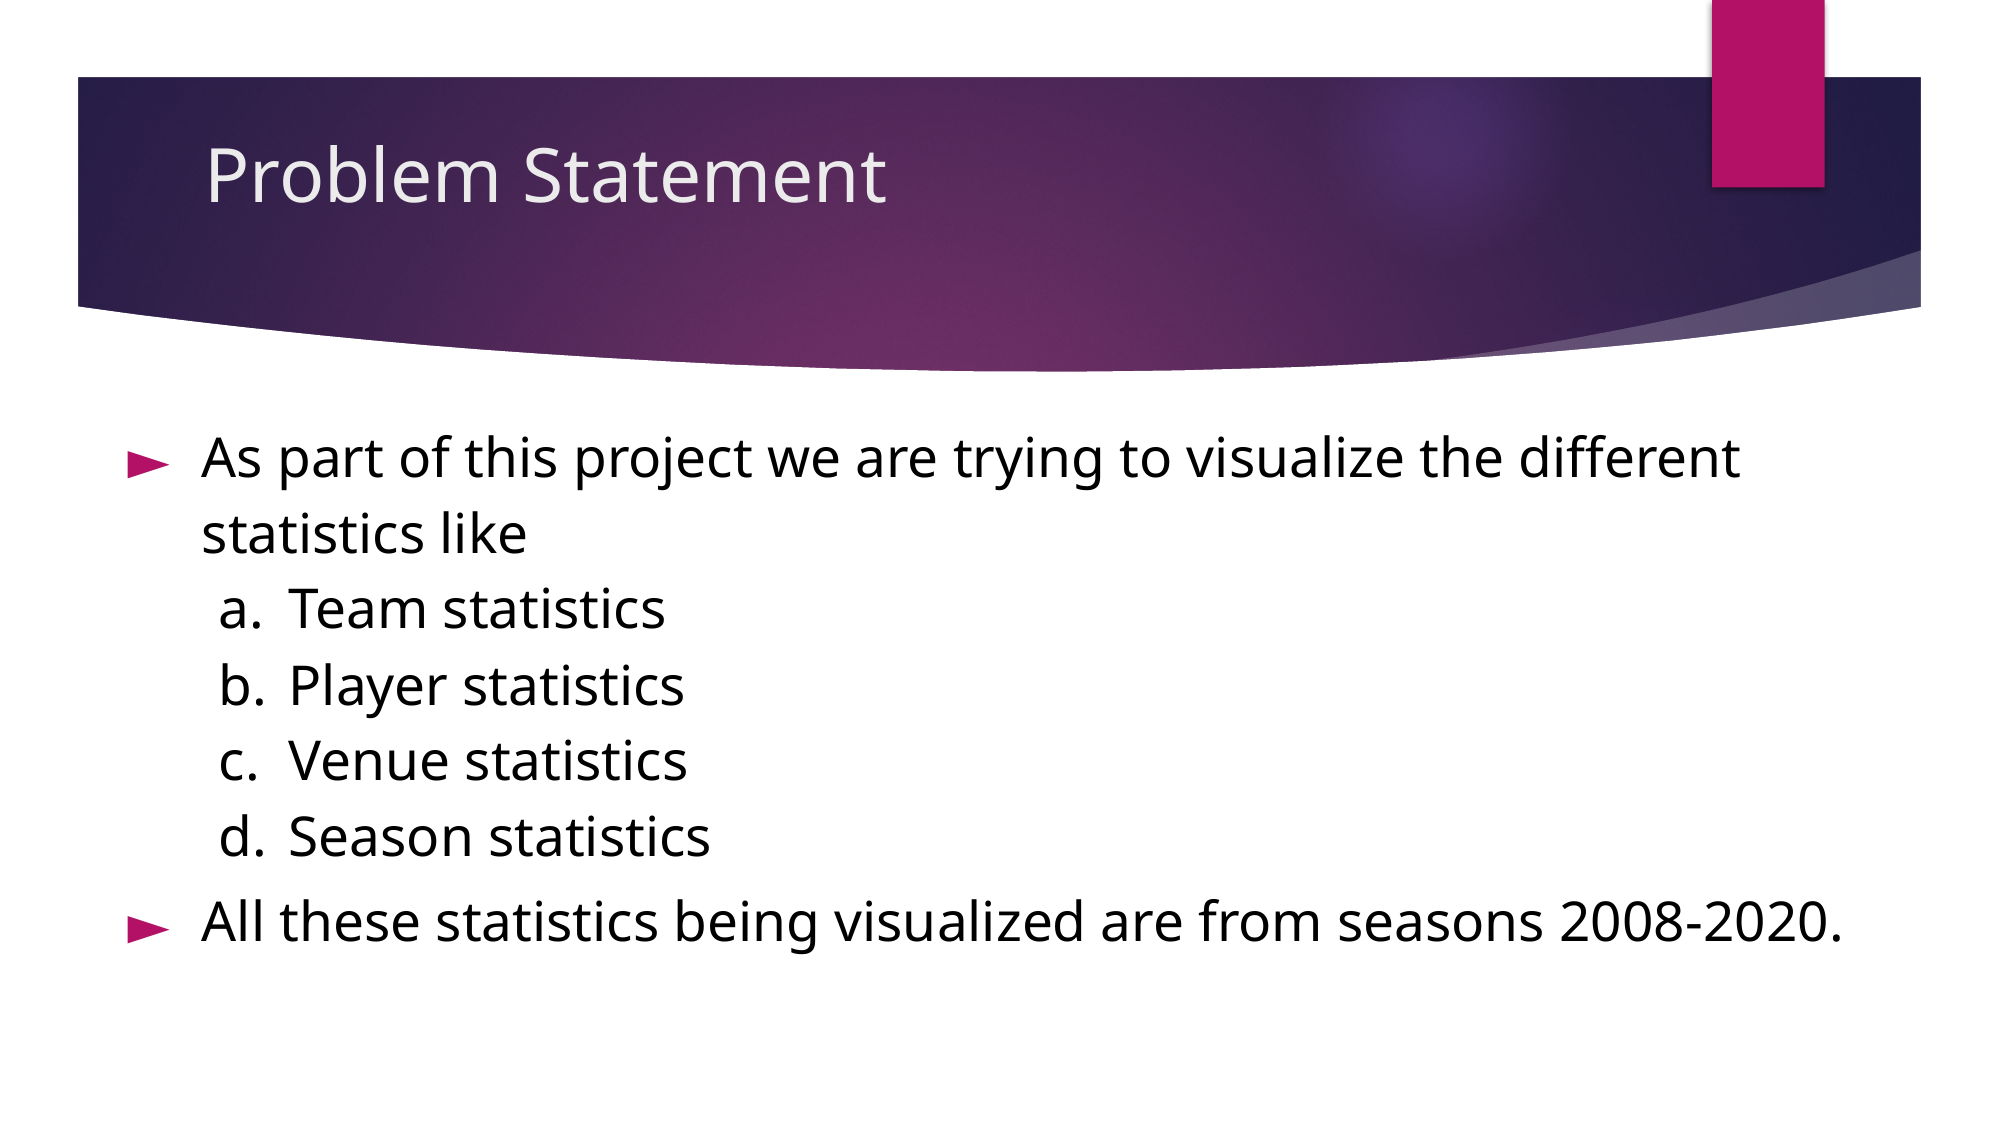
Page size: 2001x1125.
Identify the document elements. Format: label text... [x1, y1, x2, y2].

picture [79, 78, 1920, 371]
title Problem Statement [189, 159, 1627, 276]
list As part of this project we are trying to visualize the different statistics like Team statistics Player statistics Venue statistics Season statistics All these statistics being visualized are from seasons 2008-2020. [112, 374, 1867, 983]
